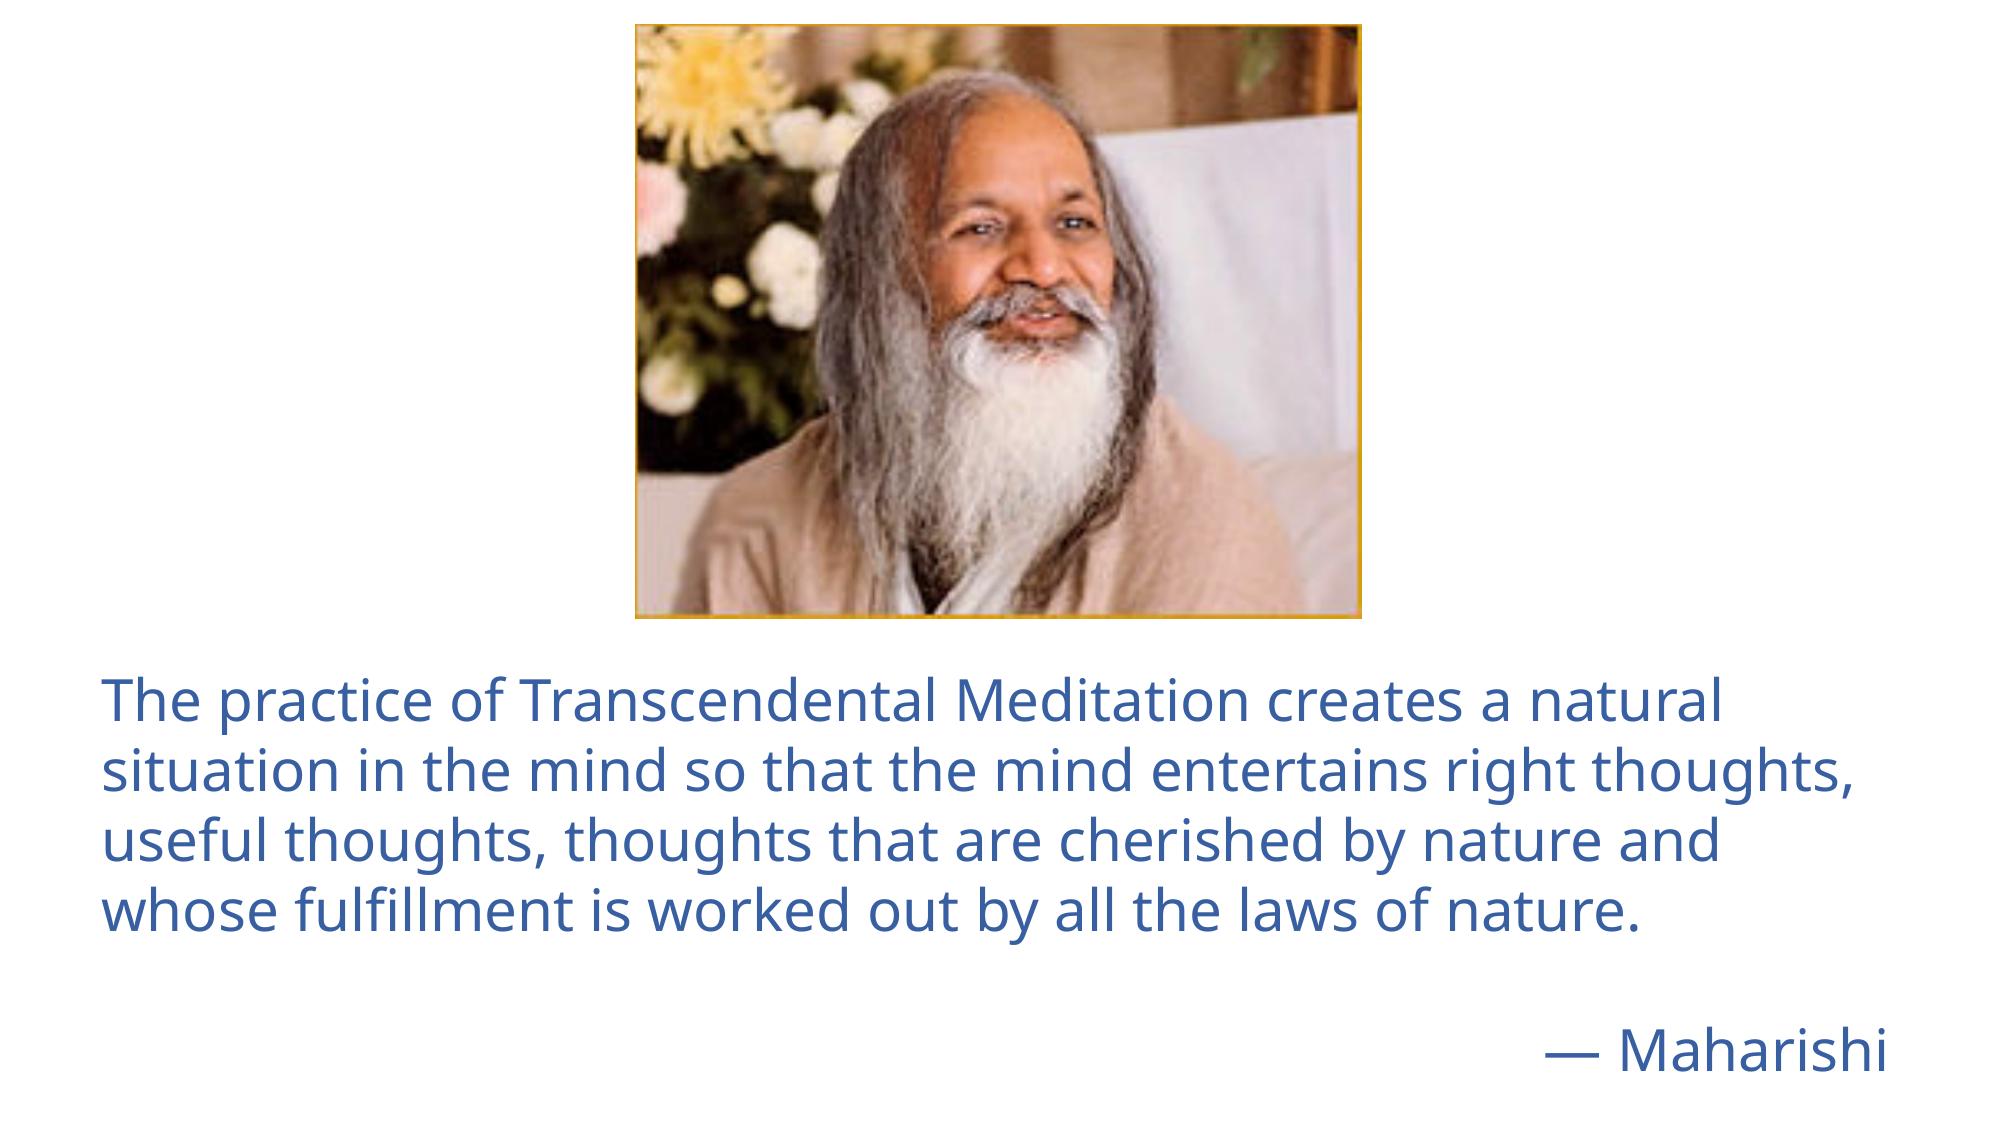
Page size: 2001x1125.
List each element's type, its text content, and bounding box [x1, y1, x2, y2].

picture [635, 24, 1362, 619]
text_box The practice of Transcendental Meditation creates a natural situation in the mind so that the mind entertains right thoughts, useful thoughts, thoughts that are cherished by nature and whose fulfillment is worked out by all the laws of nature. — Maharishi [86, 655, 1905, 1091]
